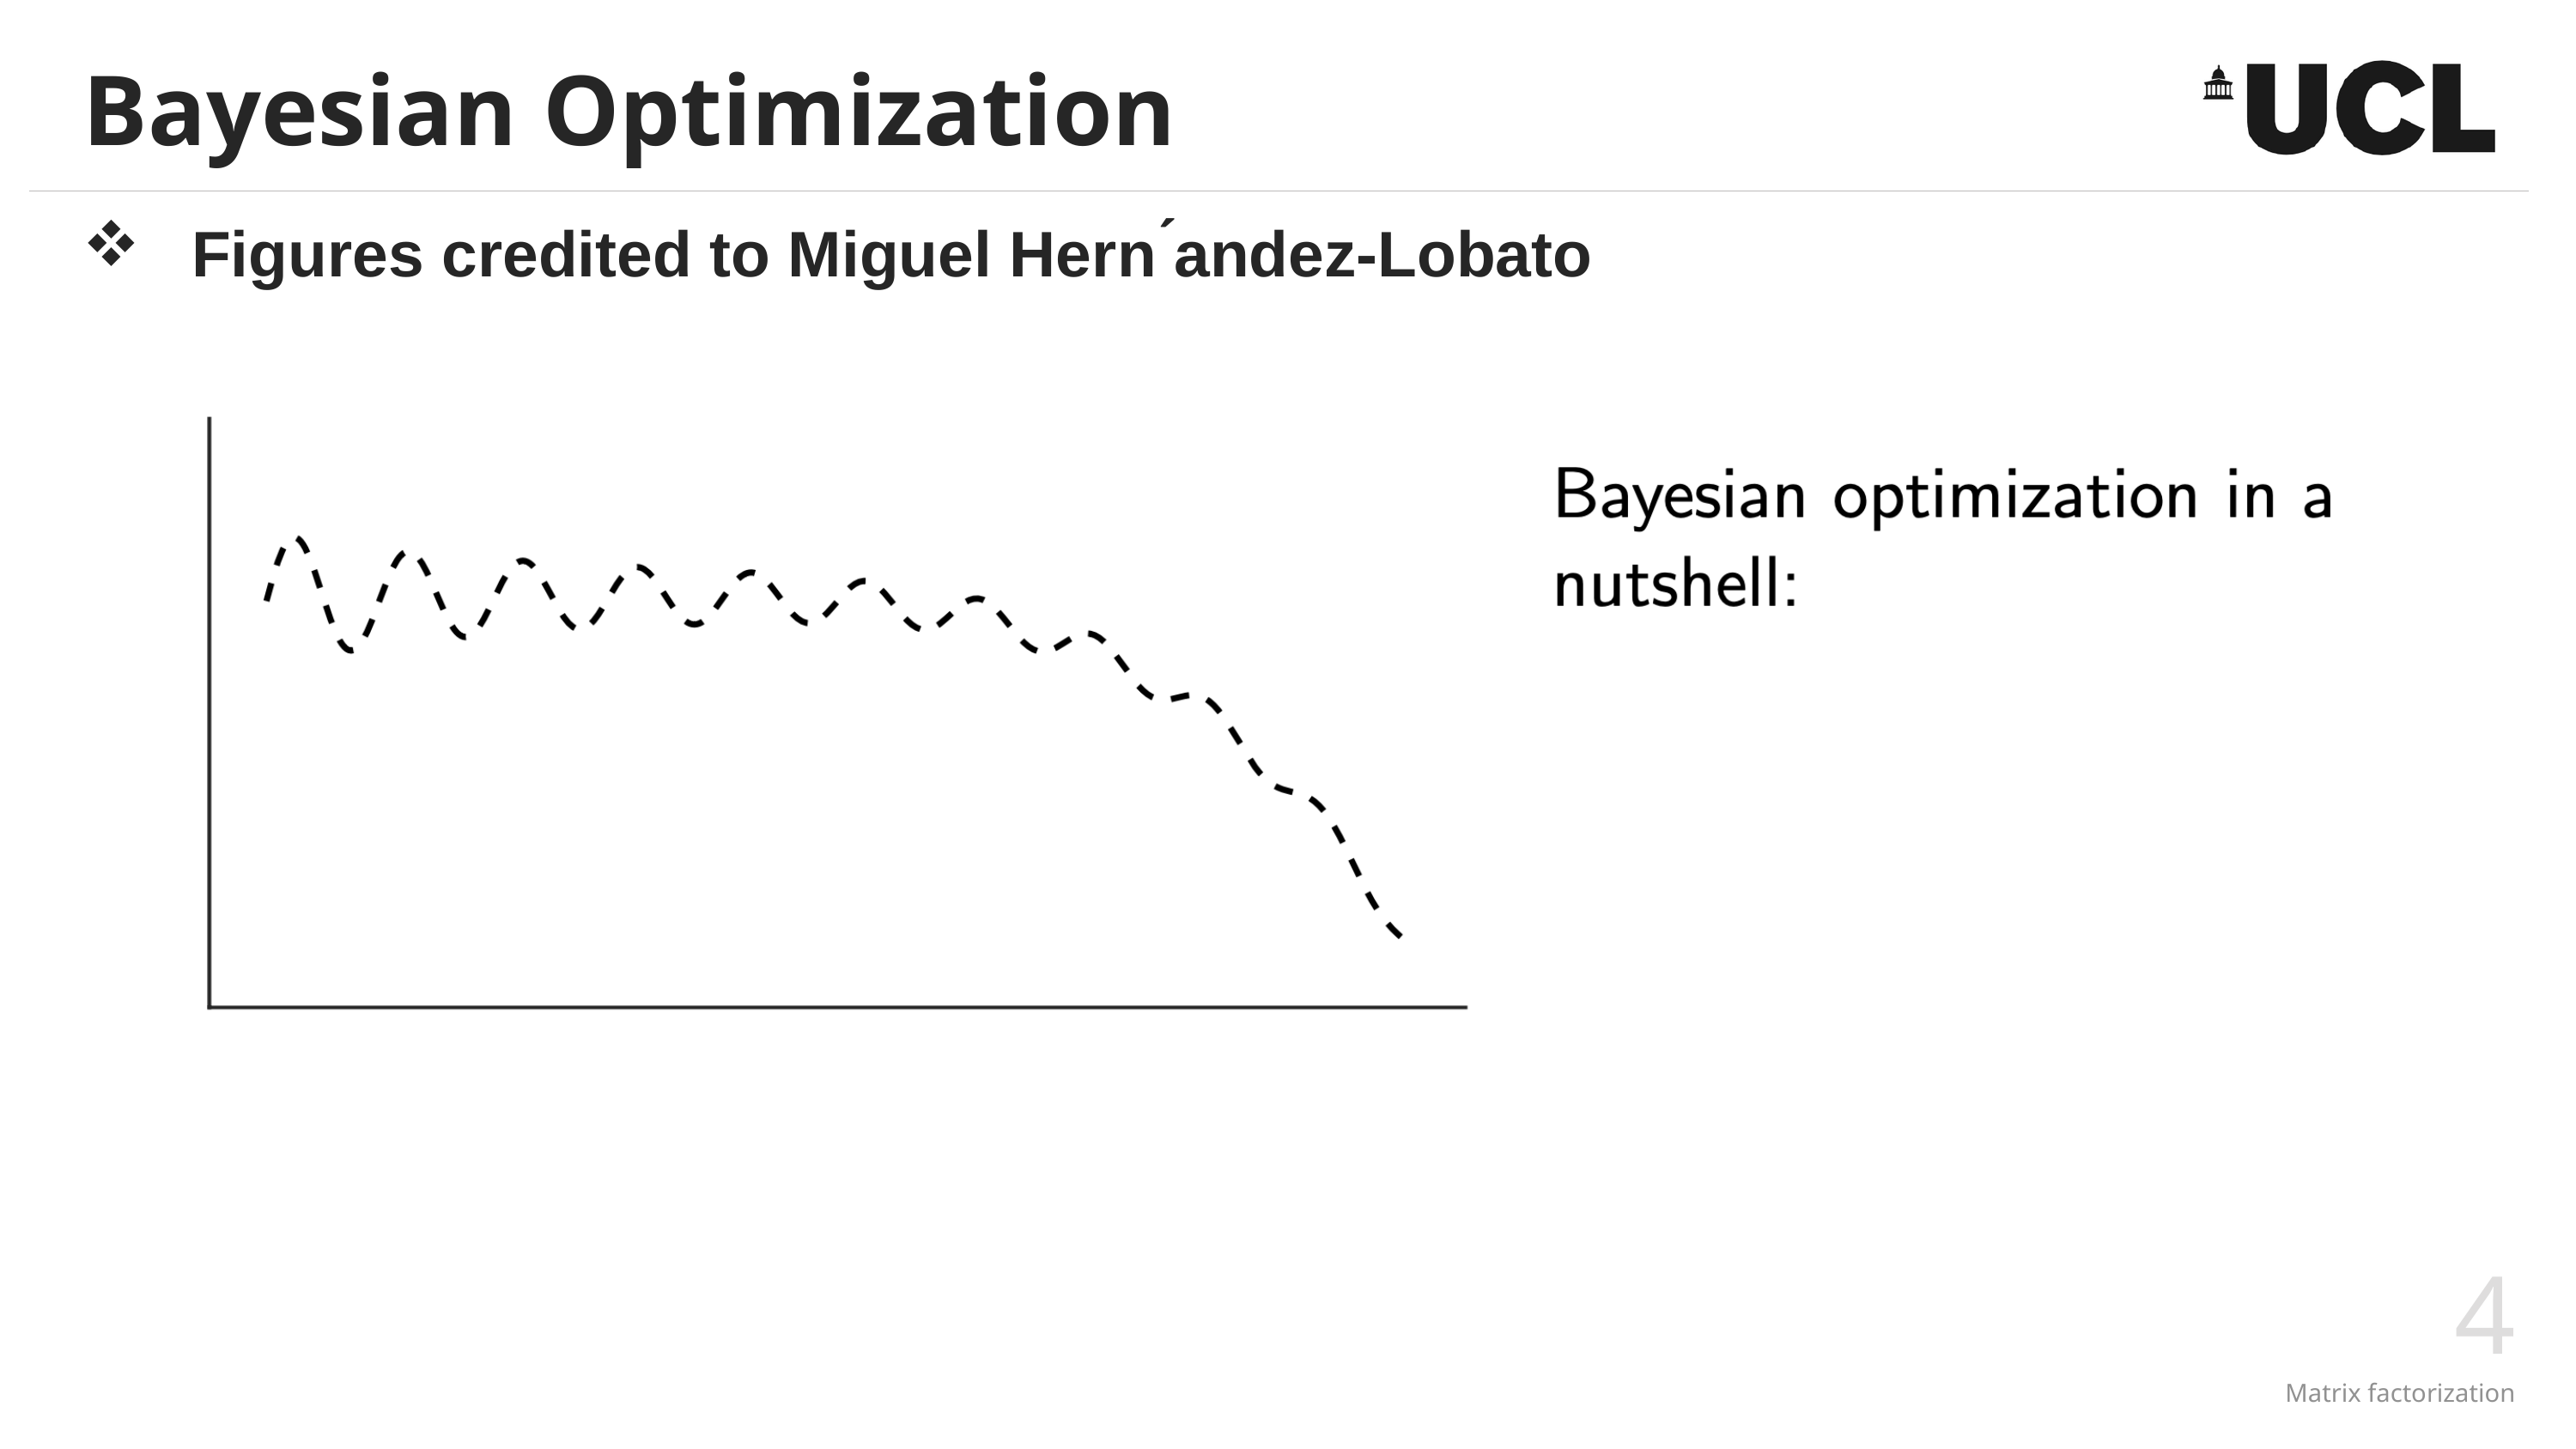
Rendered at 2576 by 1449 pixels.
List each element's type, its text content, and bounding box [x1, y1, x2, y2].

text_box Figures credited to Miguel Hern ́andez-Lobato [70, 191, 2483, 395]
picture [158, 363, 2418, 1085]
footer Matrix factorization [1573, 1354, 2529, 1432]
slide_number 4 [2146, 1257, 2529, 1354]
picture [2191, 39, 2506, 167]
title Bayesian Optimization [70, 19, 1499, 173]
